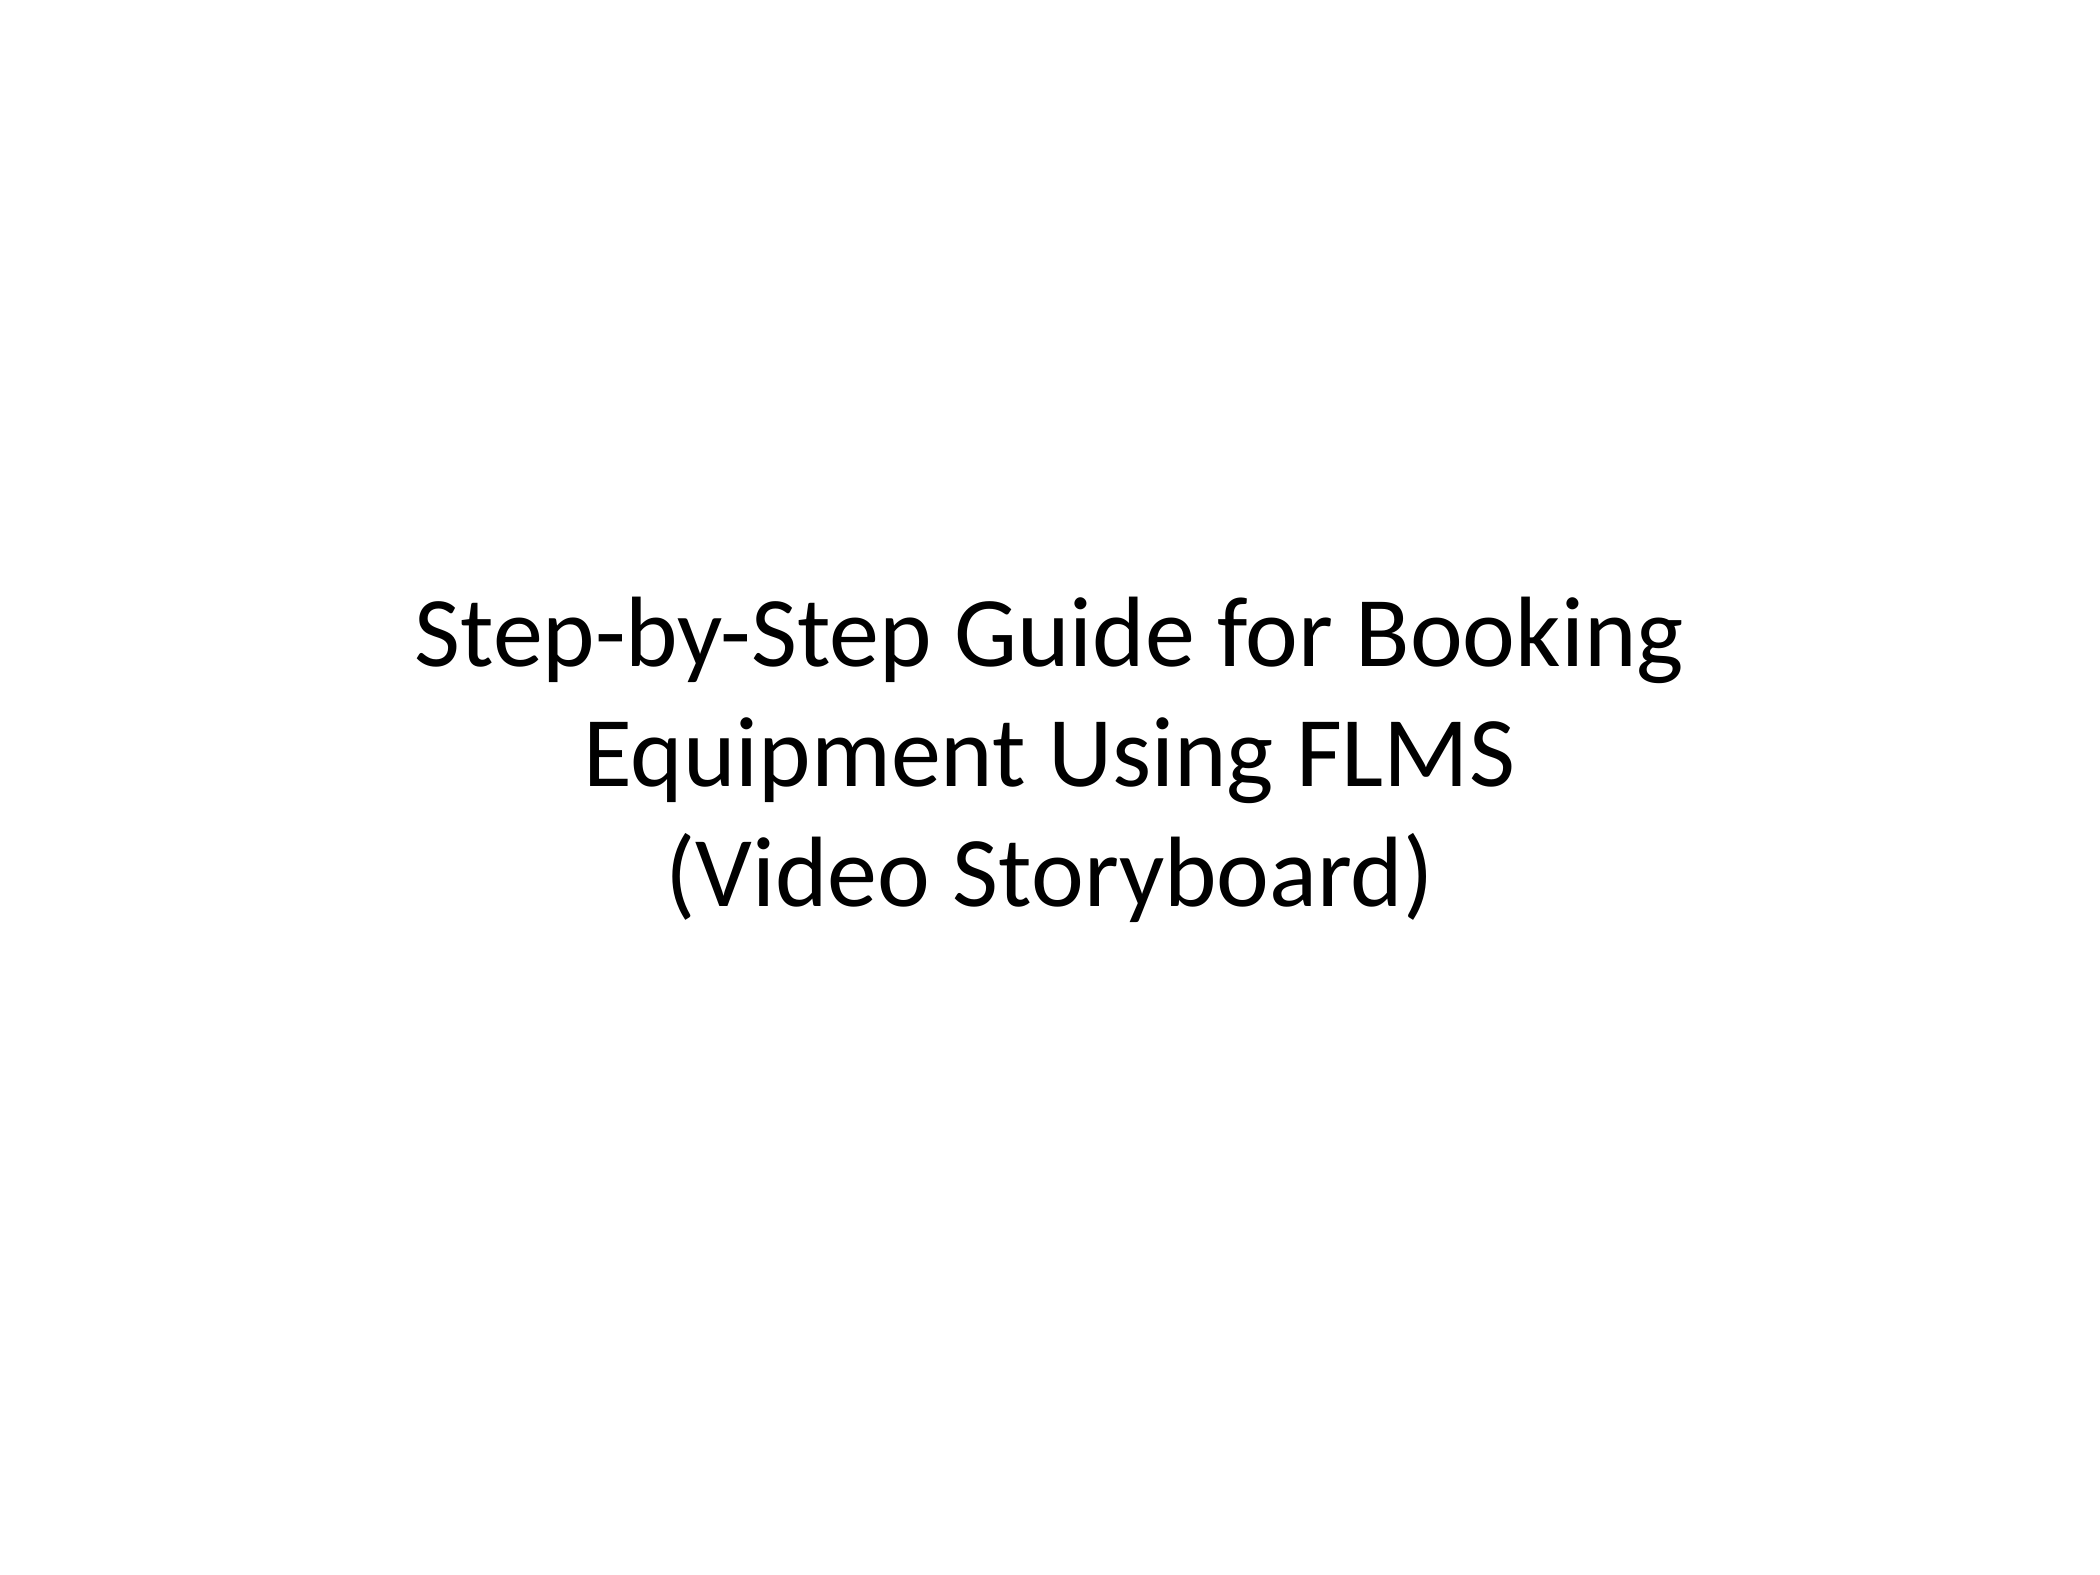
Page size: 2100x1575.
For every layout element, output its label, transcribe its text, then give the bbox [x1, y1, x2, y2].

text_box Step-by-Step Guide for Booking Equipment Using FLMS (Video Storyboard) [385, 559, 1715, 935]
